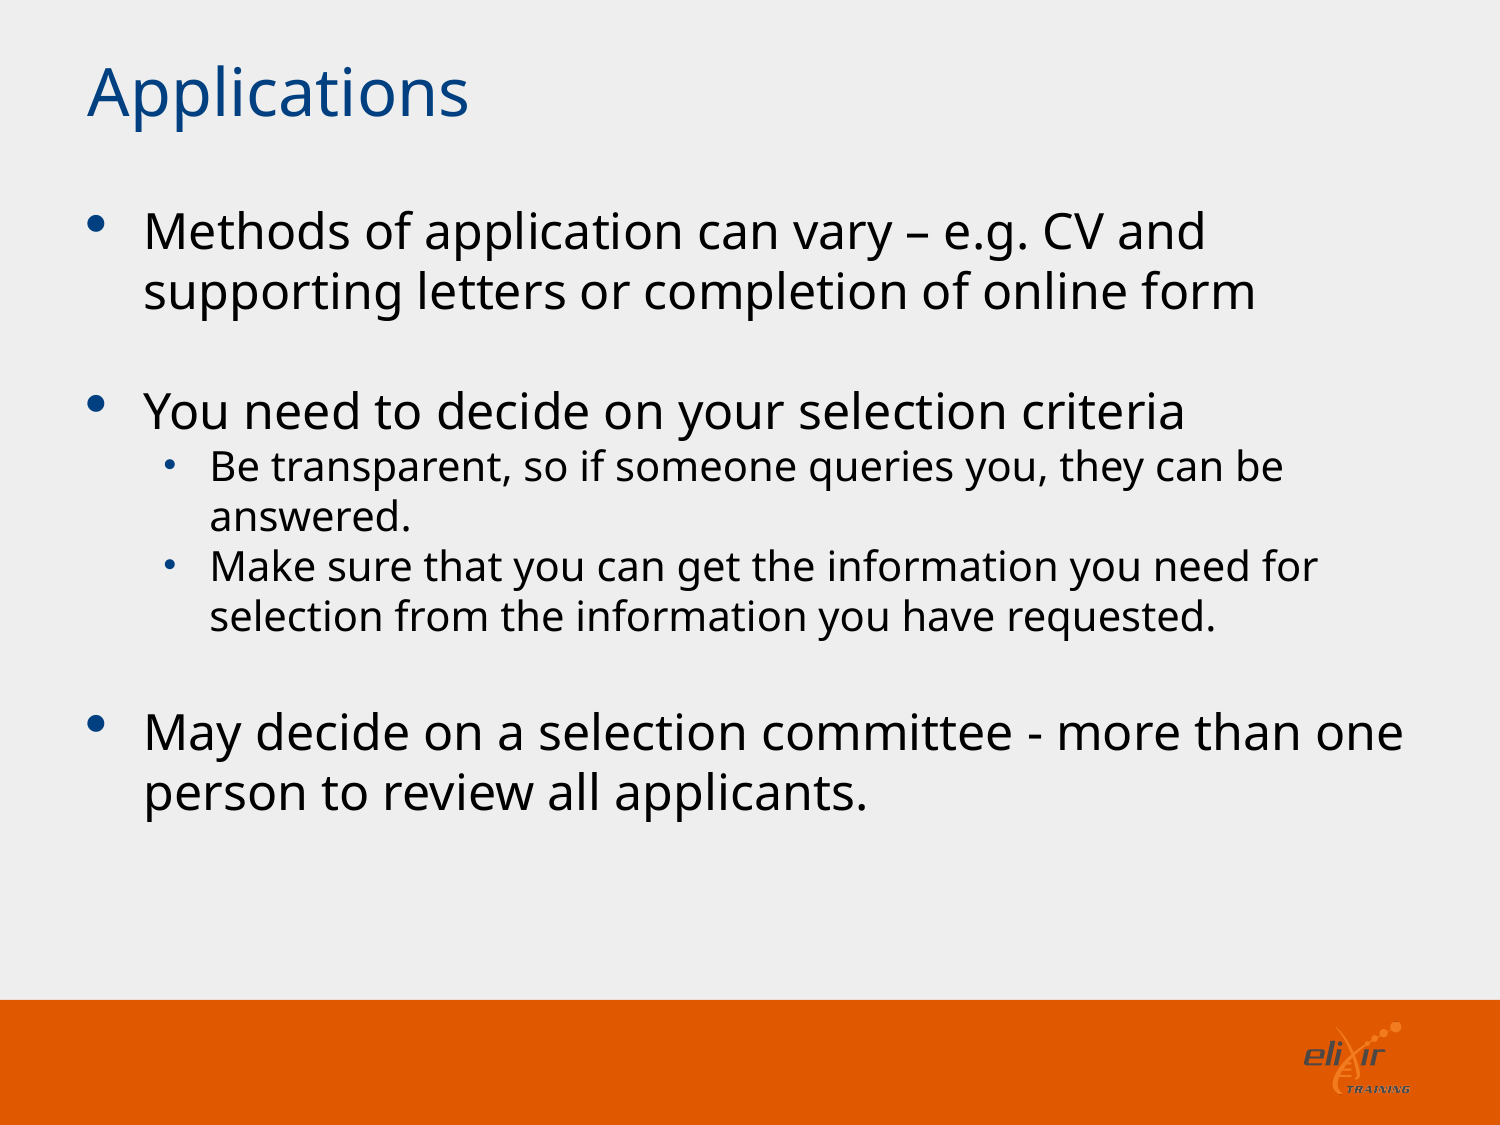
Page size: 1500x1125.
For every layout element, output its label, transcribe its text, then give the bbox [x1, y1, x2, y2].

text_box Applications [87, 49, 1425, 175]
text_box Methods of application can vary – e.g. CV and supporting letters or completion of online form You need to decide on your selection criteria Be transparent, so if someone queries you, they can be answered. Make sure that you can get the information you need for selection from the information you have requested. May decide on a selection committee - more than one person to review all applicants. [87, 199, 1425, 914]
picture [1304, 1020, 1421, 1108]
